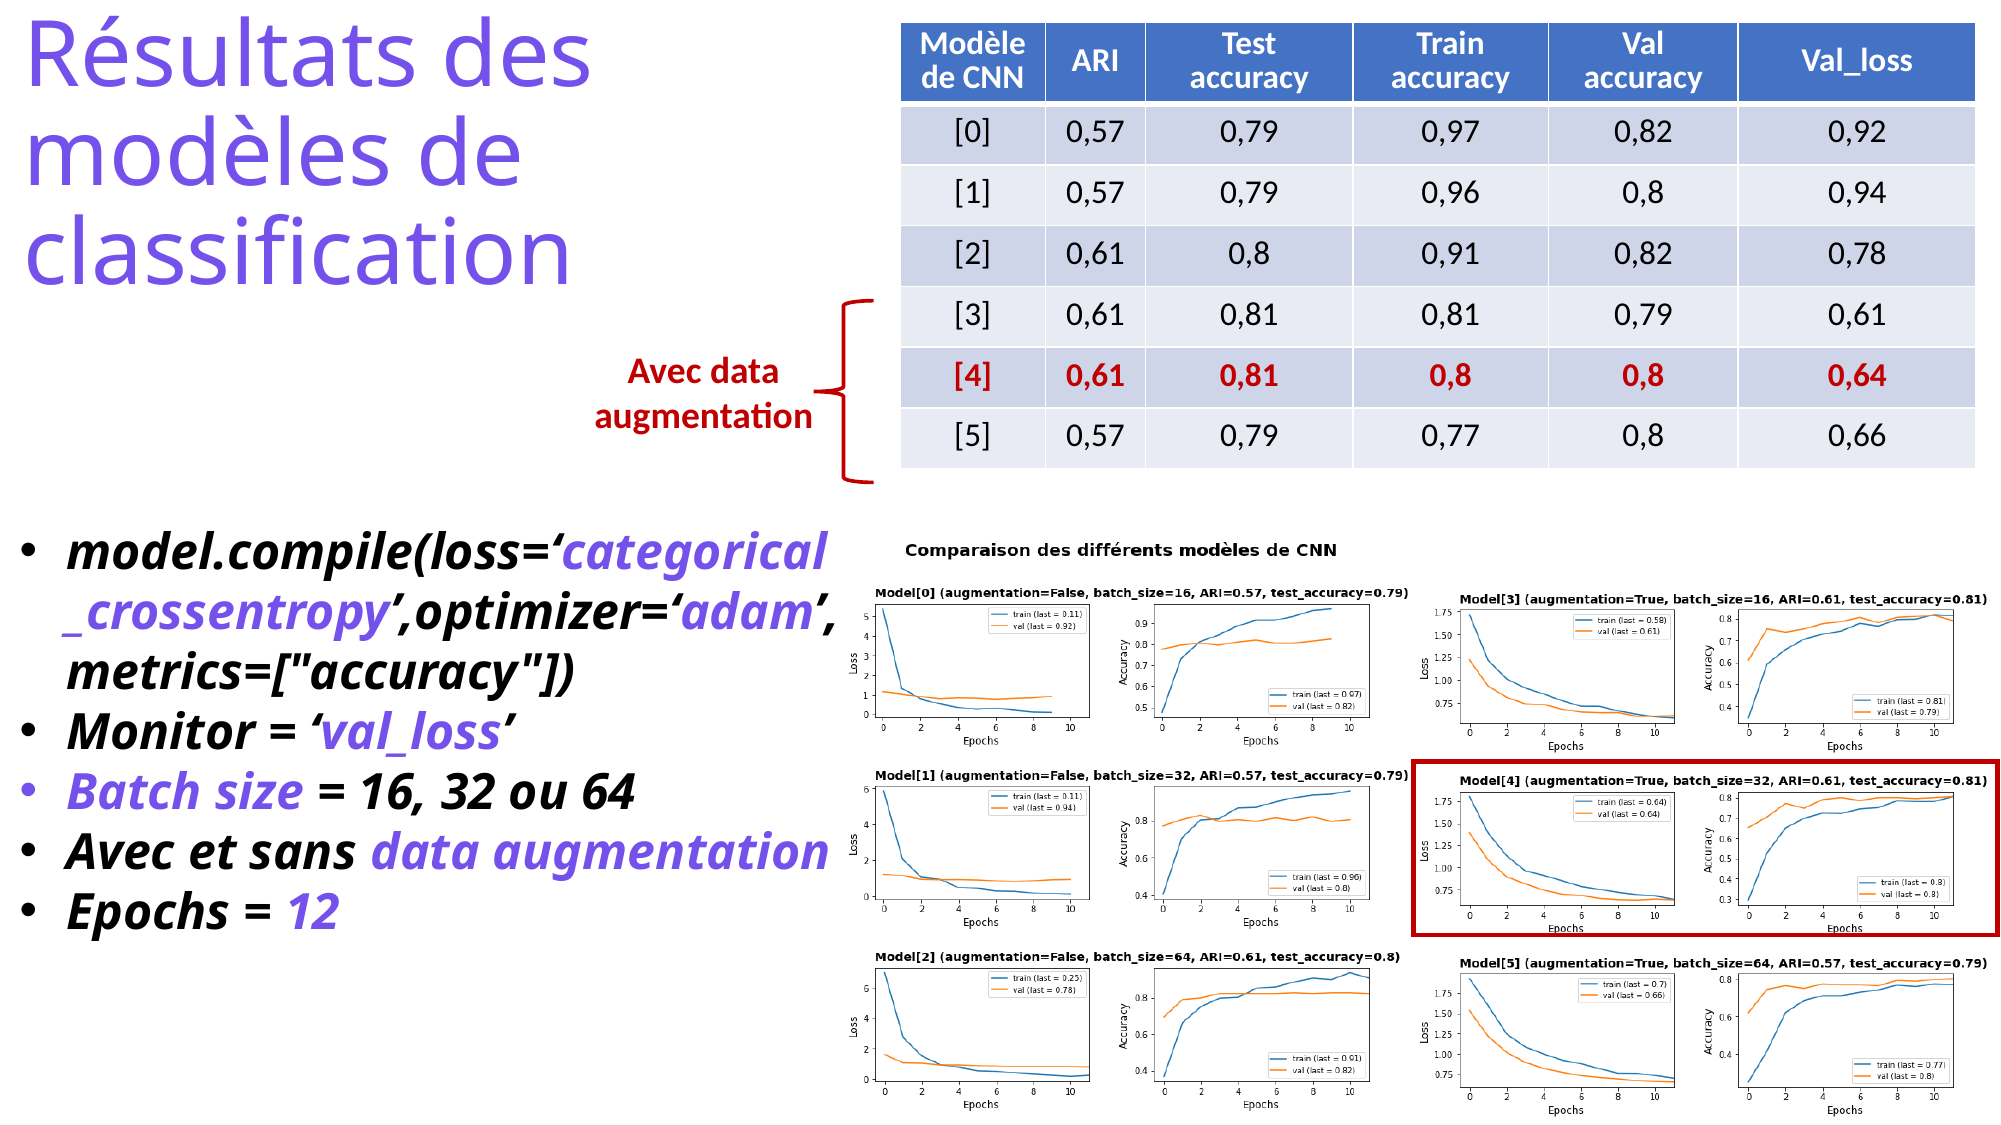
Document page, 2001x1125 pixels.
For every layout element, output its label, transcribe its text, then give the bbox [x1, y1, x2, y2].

table_cell [2] [901, 226, 1045, 286]
table_cell 0,61 [1046, 226, 1145, 286]
table_cell 0,66 [1739, 409, 1975, 468]
table_cell 0,79 [1146, 166, 1352, 225]
table_cell 0,57 [1046, 107, 1145, 164]
table_cell 0,8 [1549, 166, 1737, 225]
table_cell 0,81 [1146, 348, 1352, 407]
table_cell 0,79 [1549, 287, 1737, 346]
table_cell 0,91 [1354, 226, 1548, 286]
table_header Test accuracy [1146, 23, 1352, 101]
table_cell 0,61 [1046, 348, 1145, 407]
table_cell [5] [901, 409, 1045, 468]
picture [828, 536, 1998, 1122]
text_box Avec data augmentation [571, 338, 836, 444]
table_cell 0,82 [1549, 226, 1737, 286]
table_cell 0,8 [1549, 348, 1737, 407]
table_cell 0,94 [1739, 166, 1975, 225]
table_cell 0,81 [1146, 287, 1352, 346]
text_box Résultats des modèles de classification [9, 0, 874, 138]
table_cell [0] [901, 107, 1045, 164]
table_cell [1] [901, 166, 1045, 225]
table_cell 0,8 [1549, 409, 1737, 468]
table_cell 0,79 [1146, 409, 1352, 468]
table_cell 0,8 [1146, 226, 1352, 286]
table_cell 0,82 [1549, 107, 1737, 164]
table_cell 0,77 [1354, 409, 1548, 468]
table_cell [3] [901, 287, 1045, 346]
table_cell 0,57 [1046, 166, 1145, 225]
table_cell 0,92 [1739, 107, 1975, 164]
text_box model.compile(loss=‘categorical_crossentropy’,optimizer=‘adam’, metrics=["accuracy"]) Monitor = ‘val_loss’ Batch size = 16, 32 ou 64 Avec et sans data augmentation Epochs = 12 [4, 512, 857, 1007]
table_cell 0,79 [1146, 107, 1352, 164]
table_cell 0,61 [1739, 287, 1975, 346]
table_header ARI [1046, 23, 1145, 101]
table_cell 0,61 [1046, 287, 1145, 346]
table_cell 0,97 [1354, 107, 1548, 164]
table_cell 0,57 [1046, 409, 1145, 468]
text_box [836, 300, 874, 483]
table_cell 0,64 [1739, 348, 1975, 407]
table_cell 0,81 [1354, 287, 1548, 346]
table_cell 0,96 [1354, 166, 1548, 225]
table_cell 0,78 [1739, 226, 1975, 286]
table_header Val accuracy [1549, 23, 1737, 101]
table_header Val_loss [1739, 23, 1975, 101]
table_cell 0,8 [1354, 348, 1548, 407]
table_header Train accuracy [1354, 23, 1548, 101]
table_header Modèle de CNN [901, 23, 1045, 101]
table_cell [4] [901, 348, 1045, 407]
